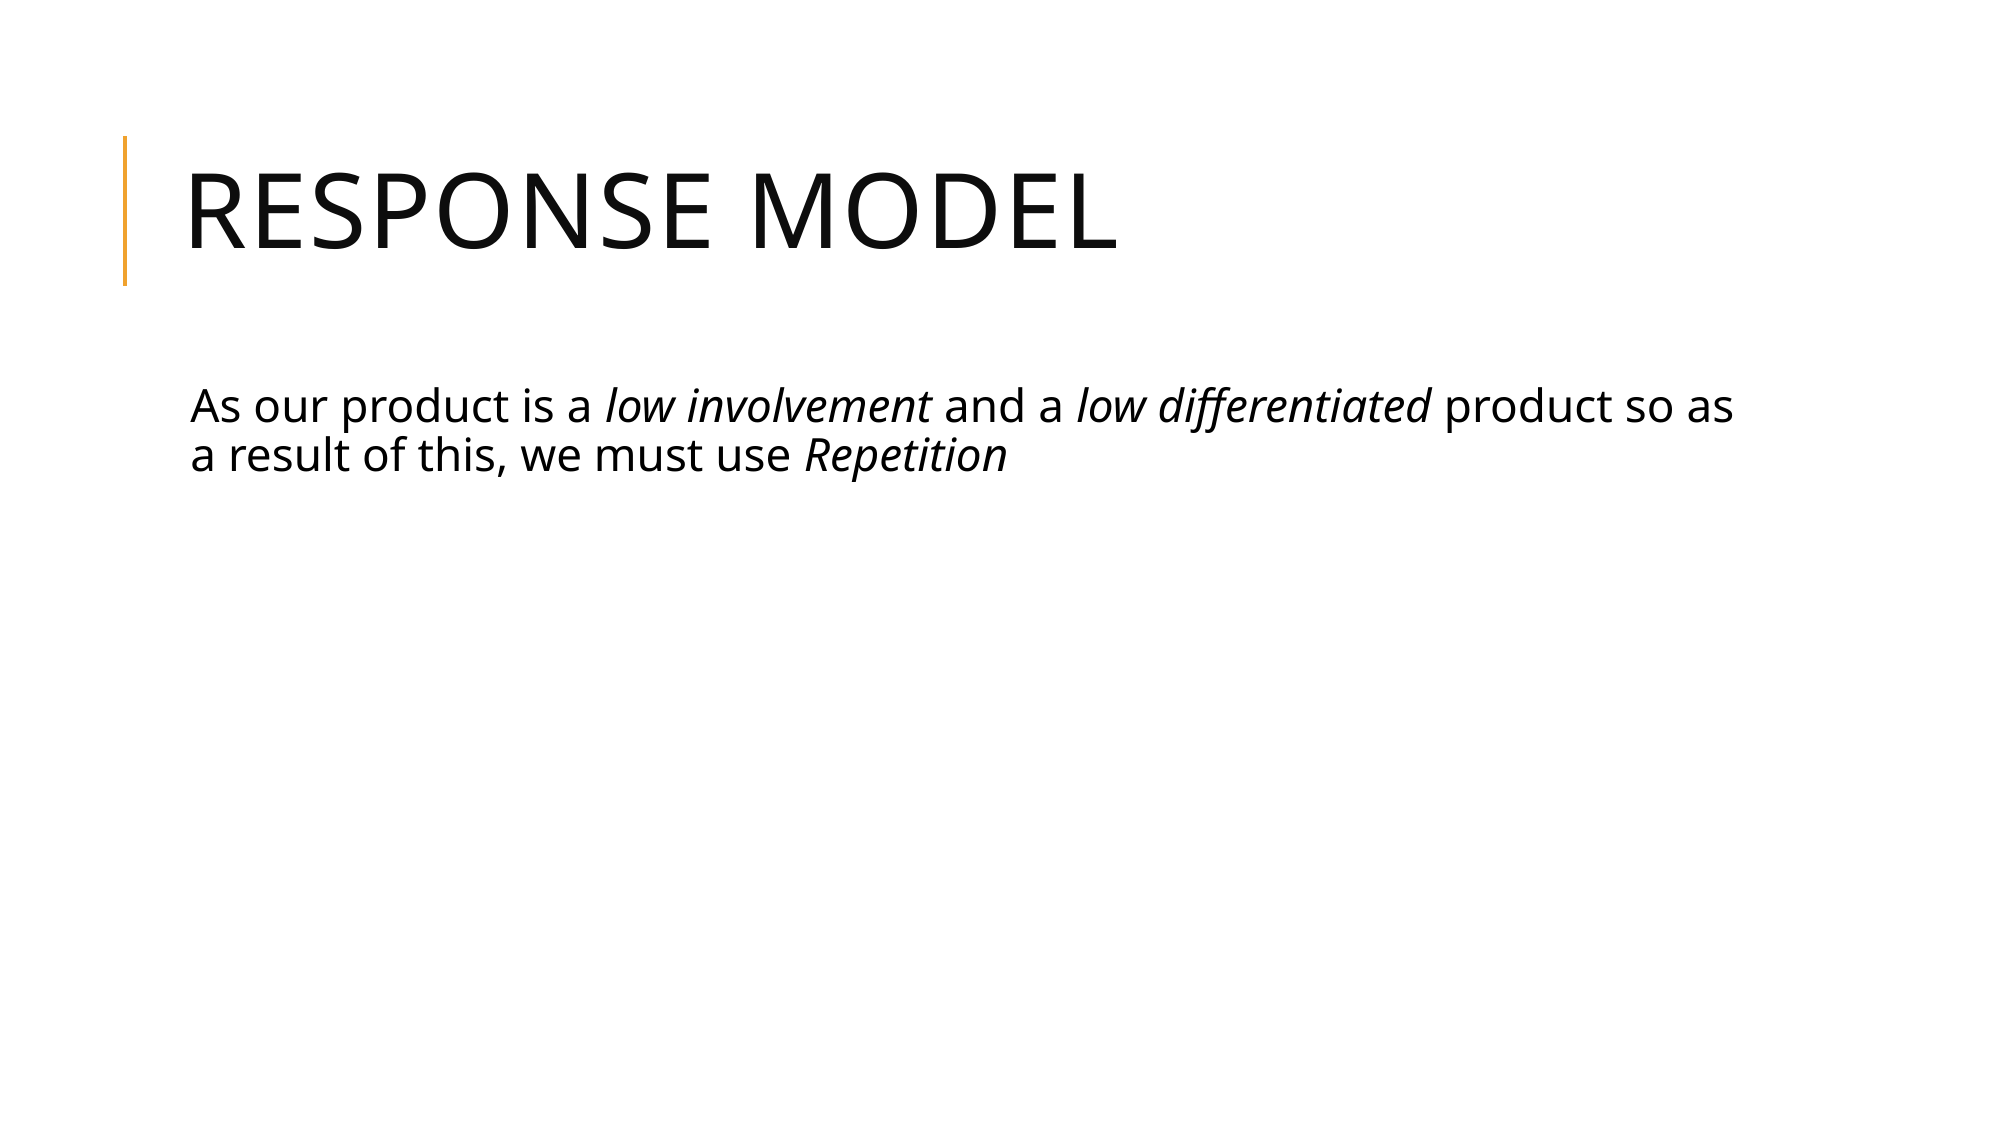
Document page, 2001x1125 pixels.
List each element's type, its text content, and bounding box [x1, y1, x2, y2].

list As our product is a low involvement and a low differentiated product so as a result of this, we must use Repetition [168, 375, 1763, 1035]
title Response model [168, 96, 1763, 342]
